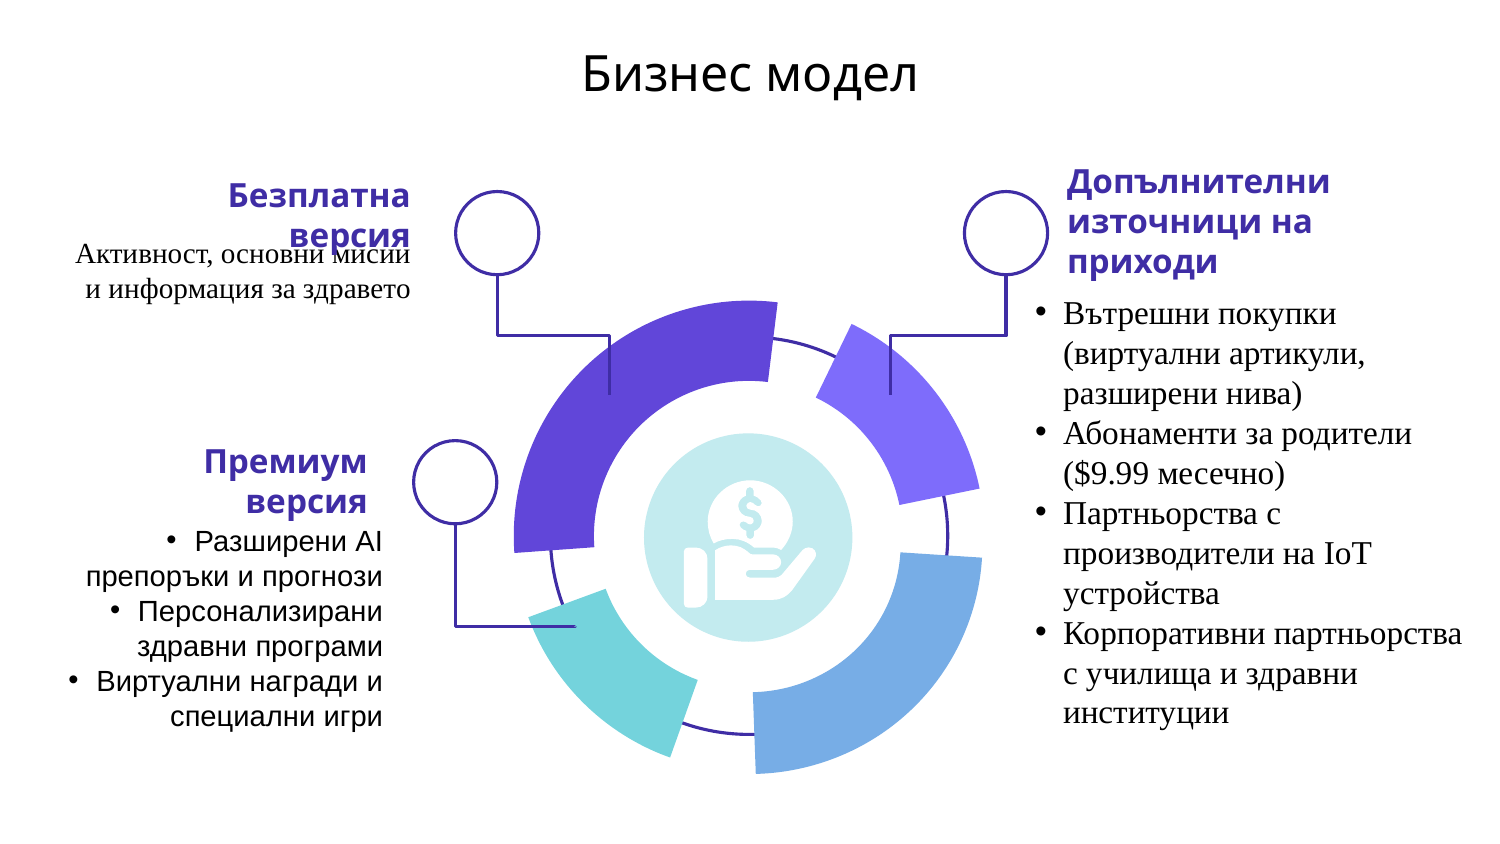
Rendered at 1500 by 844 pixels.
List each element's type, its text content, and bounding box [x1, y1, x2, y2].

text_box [683, 480, 818, 608]
text_box Активност, основни мисии и информация за здравето [58, 234, 408, 304]
text_box Допълнителни източници на приходи [1052, 165, 1419, 276]
text_box Разширени AI препоръки и прогнози Персонализирани здравни програми Виртуални награди и специални игри [35, 550, 399, 704]
text_box Безплатна версия [101, 193, 412, 235]
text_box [413, 214, 1071, 844]
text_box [416, 191, 1082, 844]
title Бизнес модел [75, 55, 1426, 147]
text_box Премиум версия [112, 456, 383, 505]
text_box Вътрешни покупки (виртуални артикули, разширени нива) Абонаменти за родители ($9.99 месечно) Партньорства с производители на IoT устройства Корпоративни партньорства с училища и здравни институции [1087, 378, 1479, 644]
